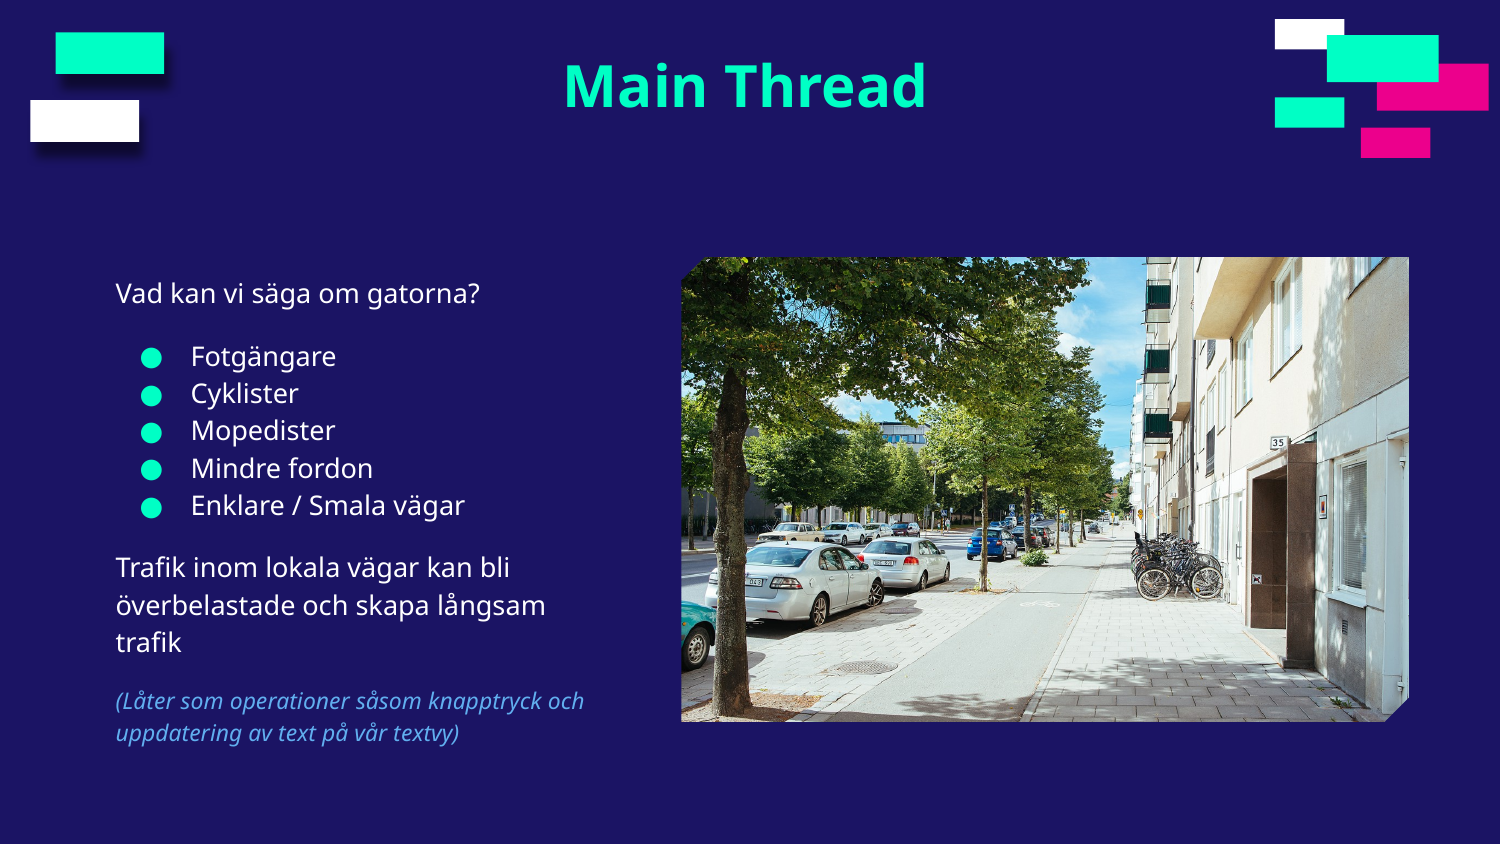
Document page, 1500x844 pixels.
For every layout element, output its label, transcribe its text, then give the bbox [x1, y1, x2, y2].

title Main Thread [409, 33, 1082, 144]
text_box Vad kan vi säga om gatorna? Fotgängare Cyklister Mopedister Mindre fordon Enklare / Smala vägar Trafik inom lokala vägar kan bli överbelastade och skapa långsam trafik (Låter som operationer såsom knapptryck och uppdatering av text på vår textvy) [100, 257, 607, 761]
text_box [1326, 35, 1439, 83]
text_box [30, 100, 140, 142]
text_box [1376, 63, 1489, 111]
text_box [1274, 97, 1345, 128]
text_box [1360, 127, 1431, 158]
text_box [1274, 19, 1345, 50]
picture [681, 256, 1409, 722]
text_box [55, 32, 165, 74]
